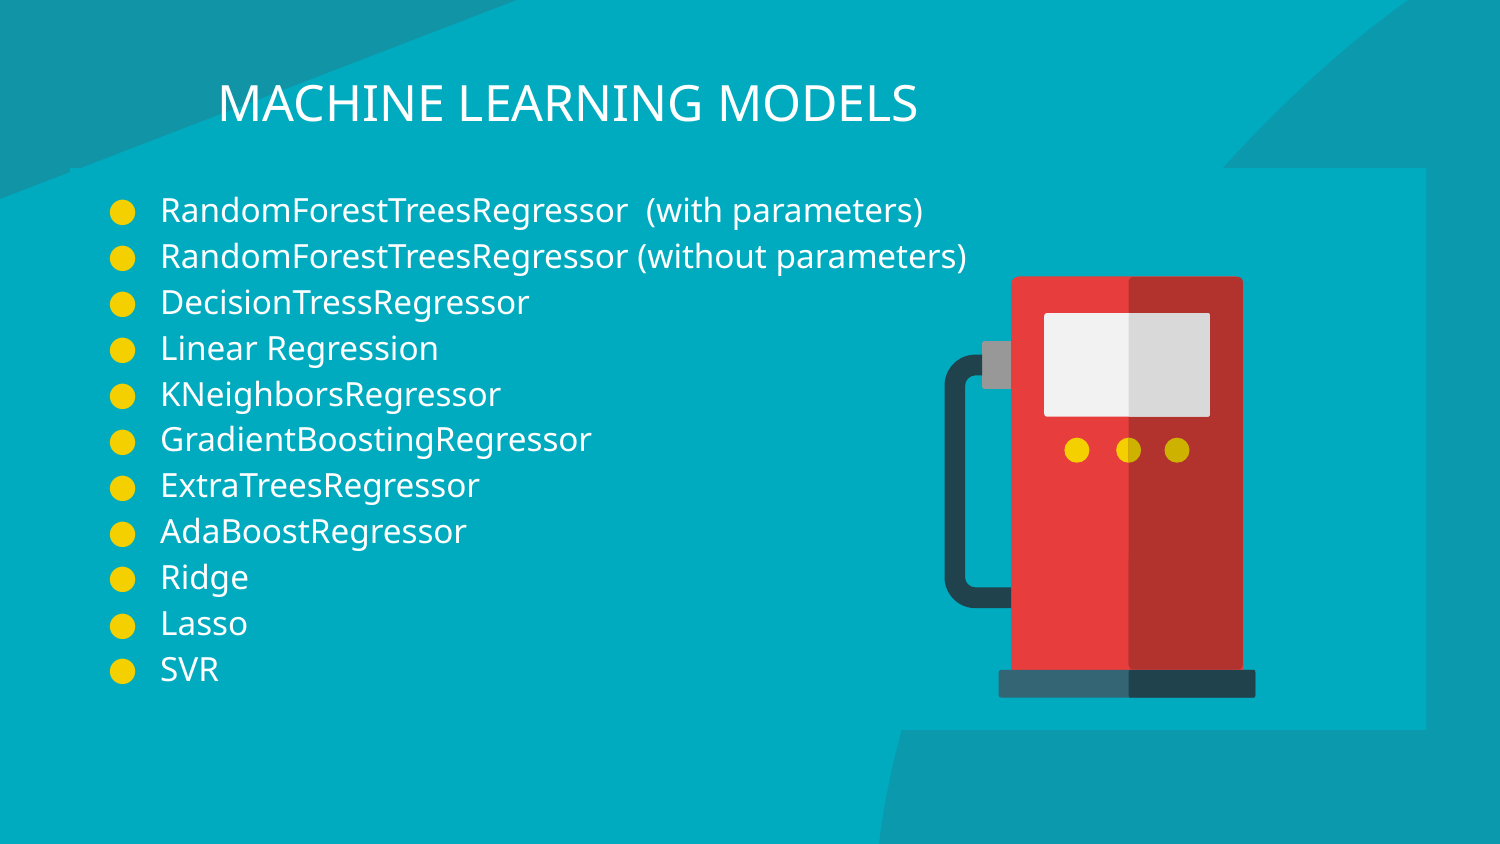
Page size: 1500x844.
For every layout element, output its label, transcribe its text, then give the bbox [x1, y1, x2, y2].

title MACHINE LEARNING MODELS [202, 54, 1427, 149]
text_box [944, 276, 1256, 698]
subtitle RandomForestTreesRegressor (with parameters) RandomForestTreesRegressor (without parameters) DecisionTressRegressor Linear Regression KNeighborsRegressor GradientBoostingRegressor ExtraTreesRegressor AdaBoostRegressor Ridge Lasso SVR [70, 168, 1427, 730]
